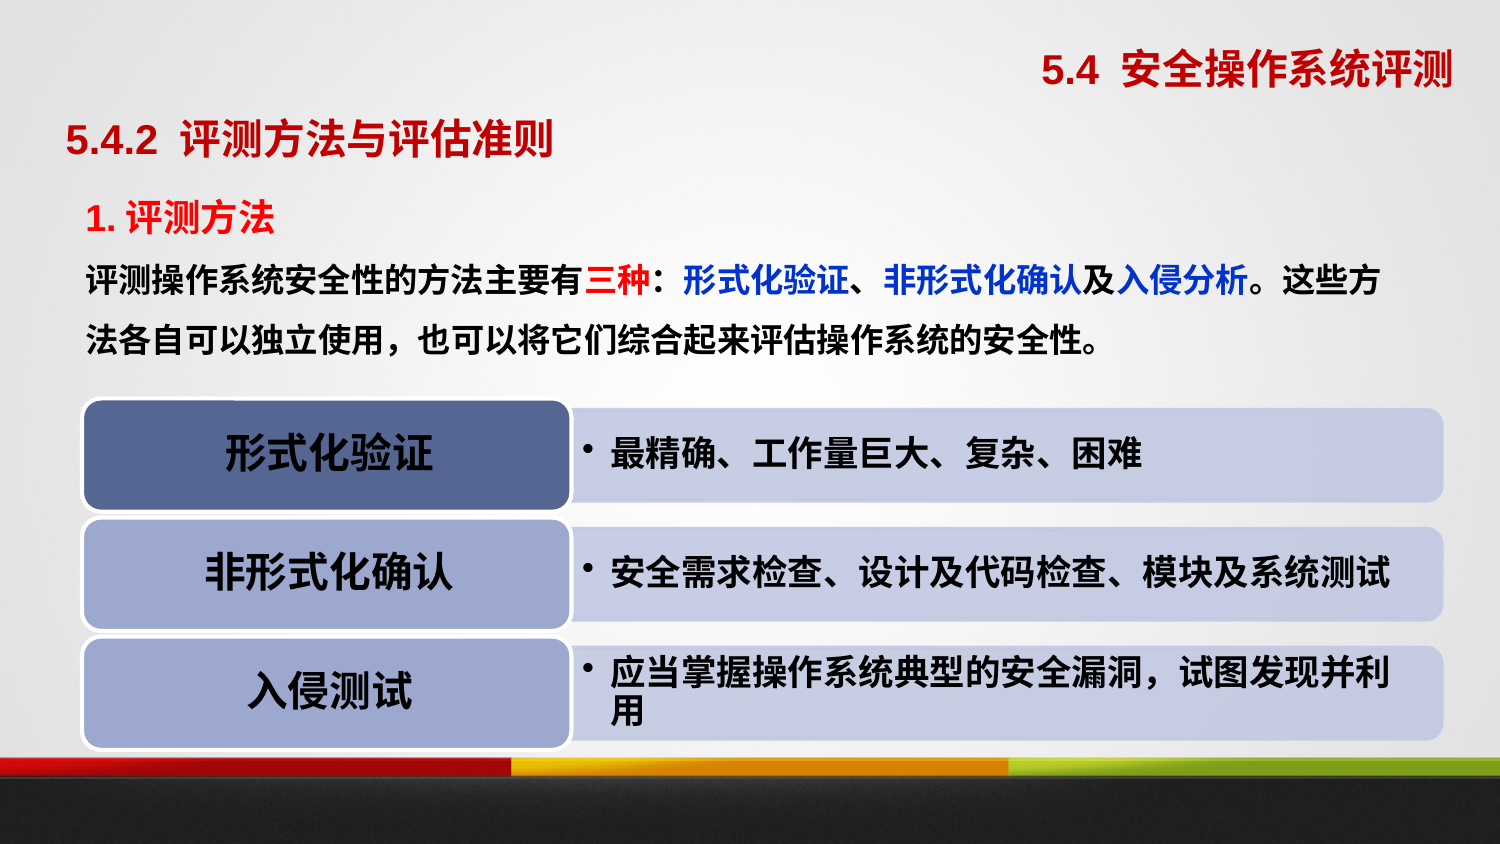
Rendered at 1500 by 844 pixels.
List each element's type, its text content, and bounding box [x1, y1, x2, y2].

picture [0, 0, 1500, 844]
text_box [81, 398, 1442, 751]
text_box 5.4.2 评测方法与评估准则 [46, 105, 575, 164]
list 1.评测方法 评测操作系统安全性的方法主要有三种：形式化验证、非形式化确认及入侵分析。这些方法各自可以独立使用，也可以将它们综合起来评估操作系统的安全性。 [70, 164, 1421, 364]
text_box 5.4 安全操作系统评测 [1019, 35, 1477, 94]
